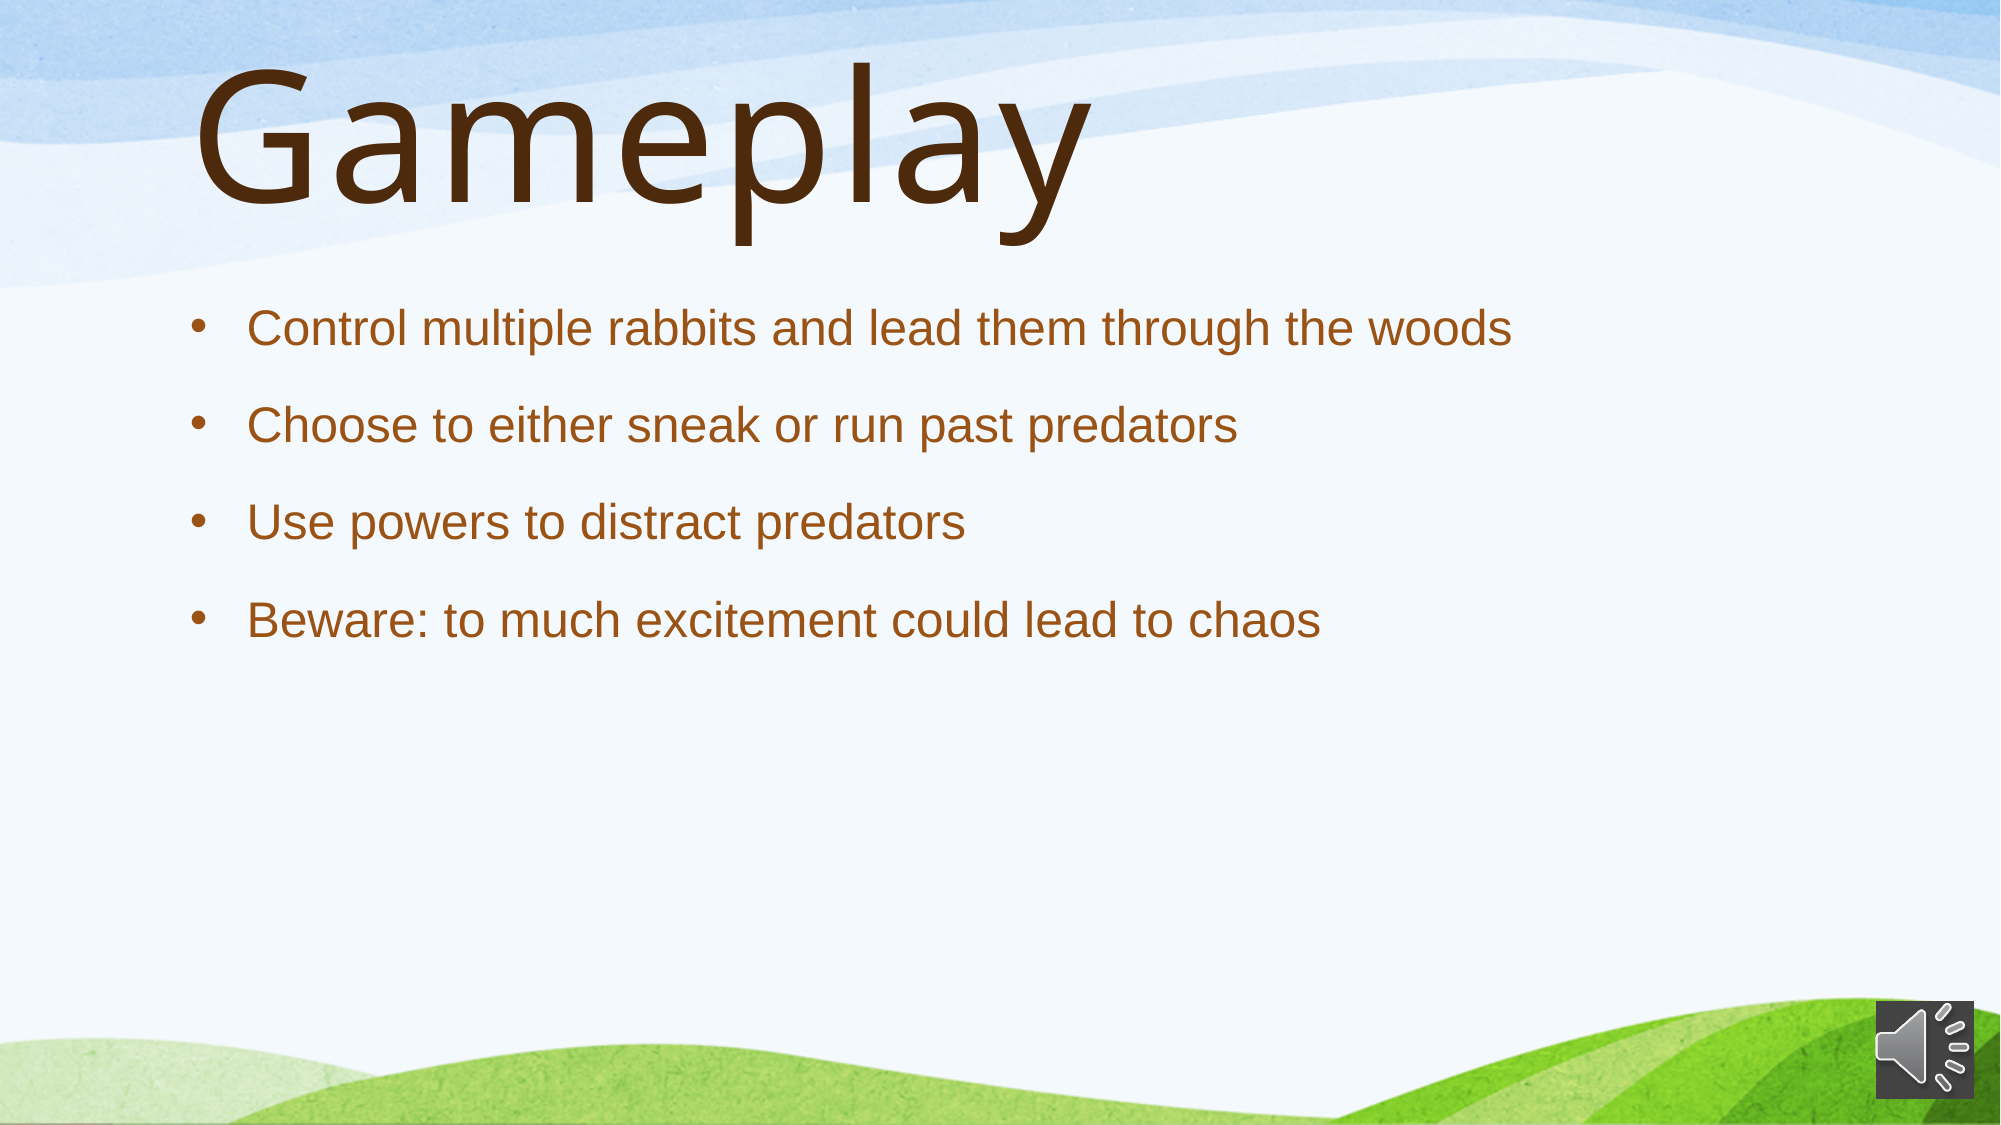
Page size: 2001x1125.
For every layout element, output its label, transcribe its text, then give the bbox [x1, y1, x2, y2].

title Gameplay [174, 50, 1825, 250]
list Control multiple rabbits and lead them through the woods Choose to either sneak or run past predators Use powers to distract predators Beware: to much excitement could lead to chaos [174, 287, 1825, 982]
picture [0, 0, 2001, 1125]
